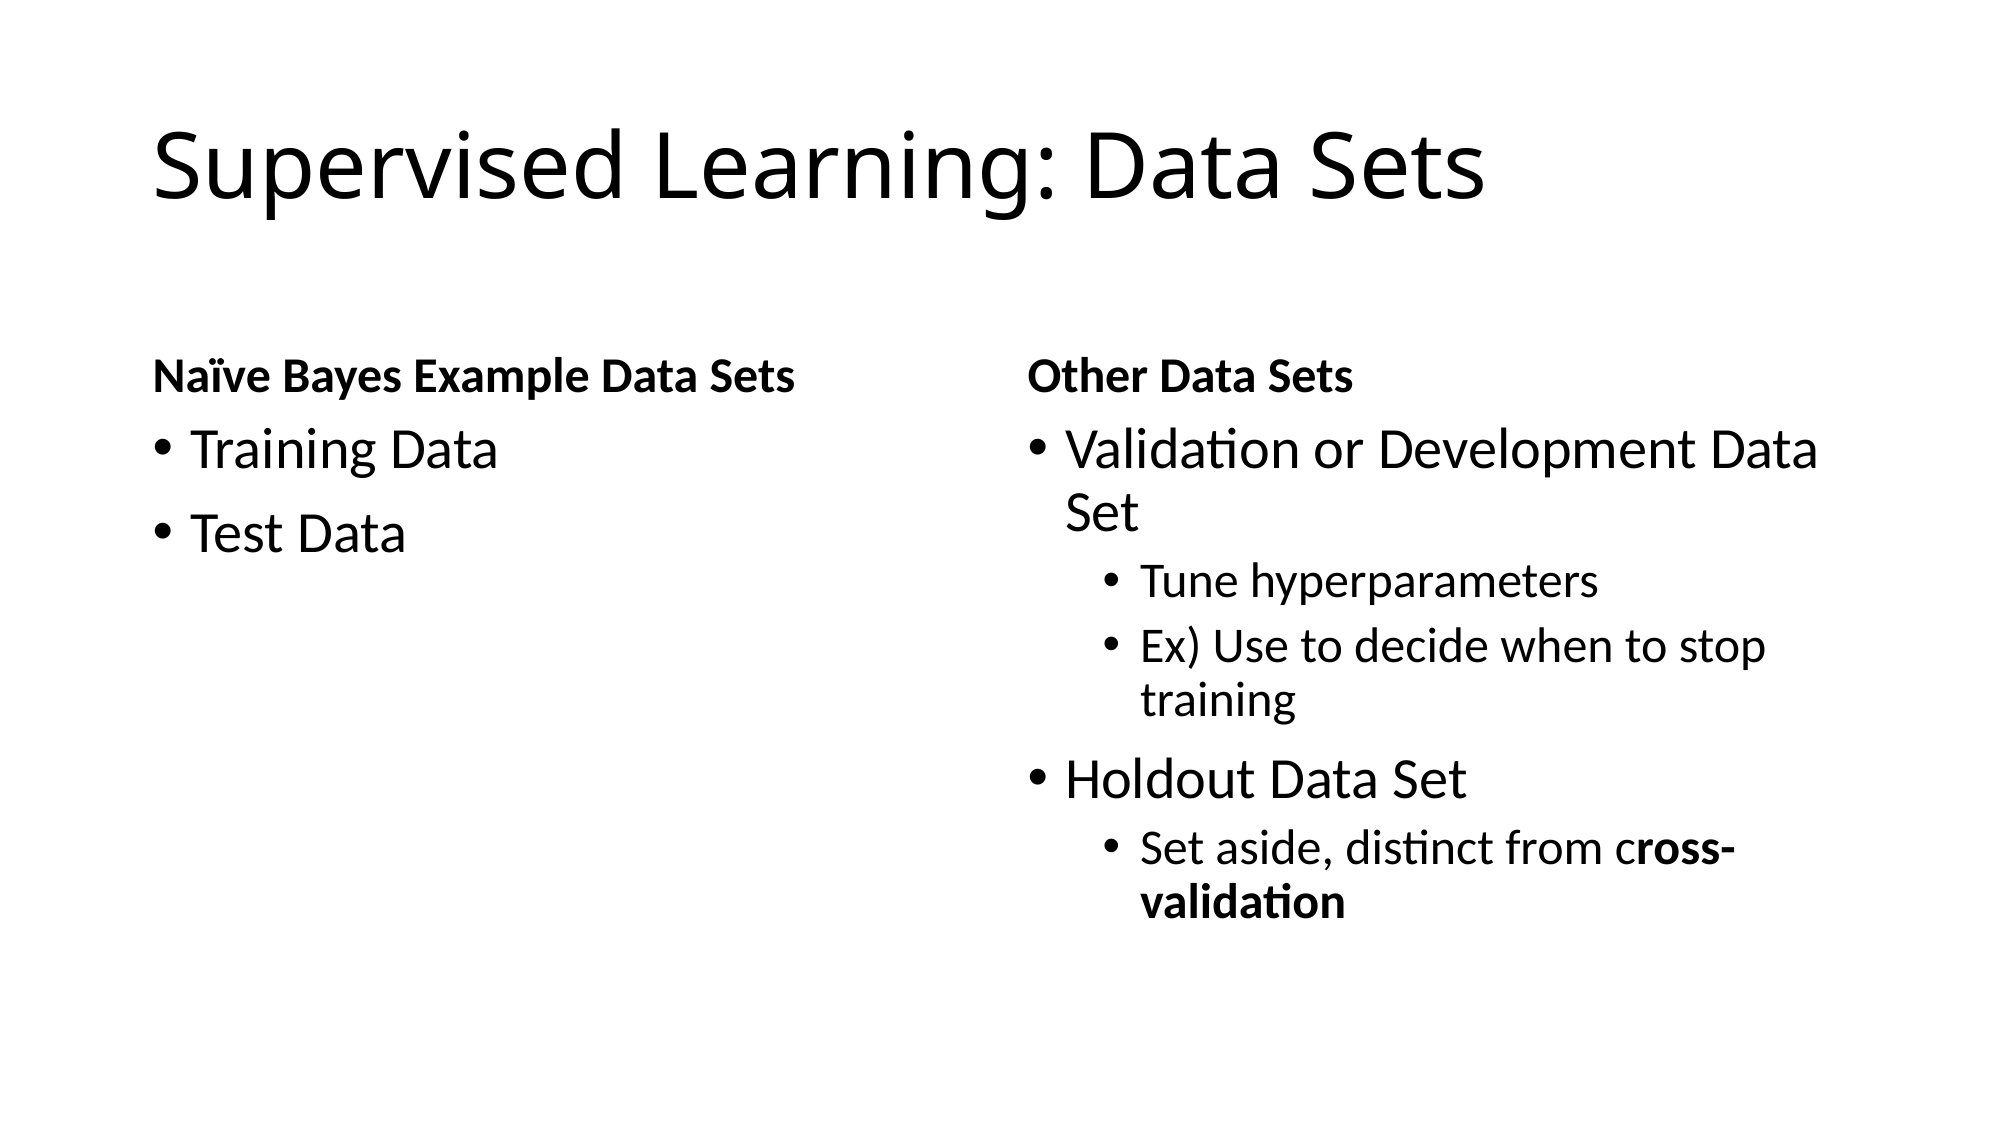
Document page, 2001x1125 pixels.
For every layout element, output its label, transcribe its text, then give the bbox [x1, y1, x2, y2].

list Other Data Sets [1012, 275, 1863, 410]
list Validation or Development Data Set Tune hyperparameters Ex) Use to decide when to stop training Holdout Data Set Set aside, distinct from cross-validation [1012, 410, 1863, 1016]
list Naïve Bayes Example Data Sets [137, 275, 984, 410]
title Supervised Learning: Data Sets [137, 59, 1863, 278]
list Training Data Test Data [137, 410, 984, 1016]
